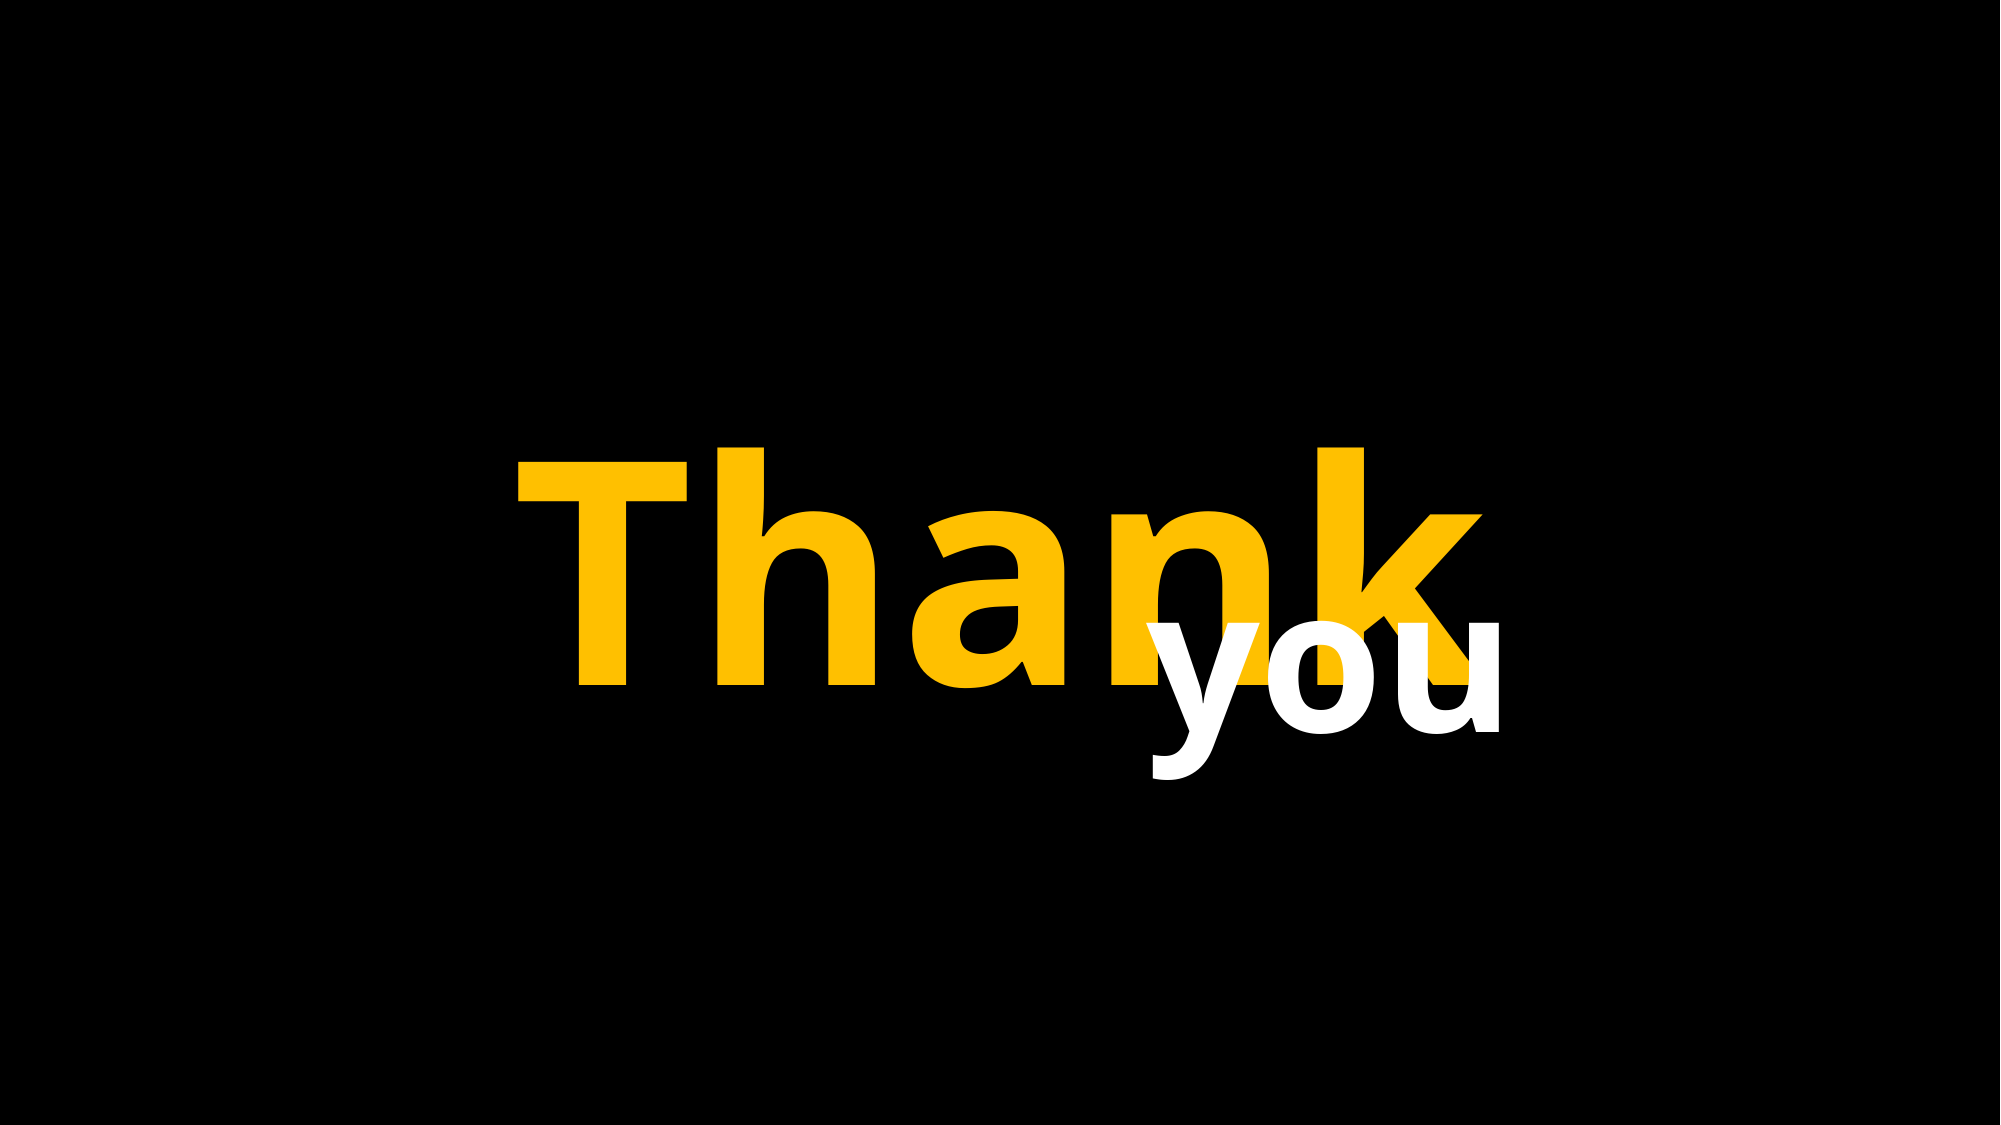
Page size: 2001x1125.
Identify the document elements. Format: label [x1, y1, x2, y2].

text_box [343, 365, 2000, 783]
